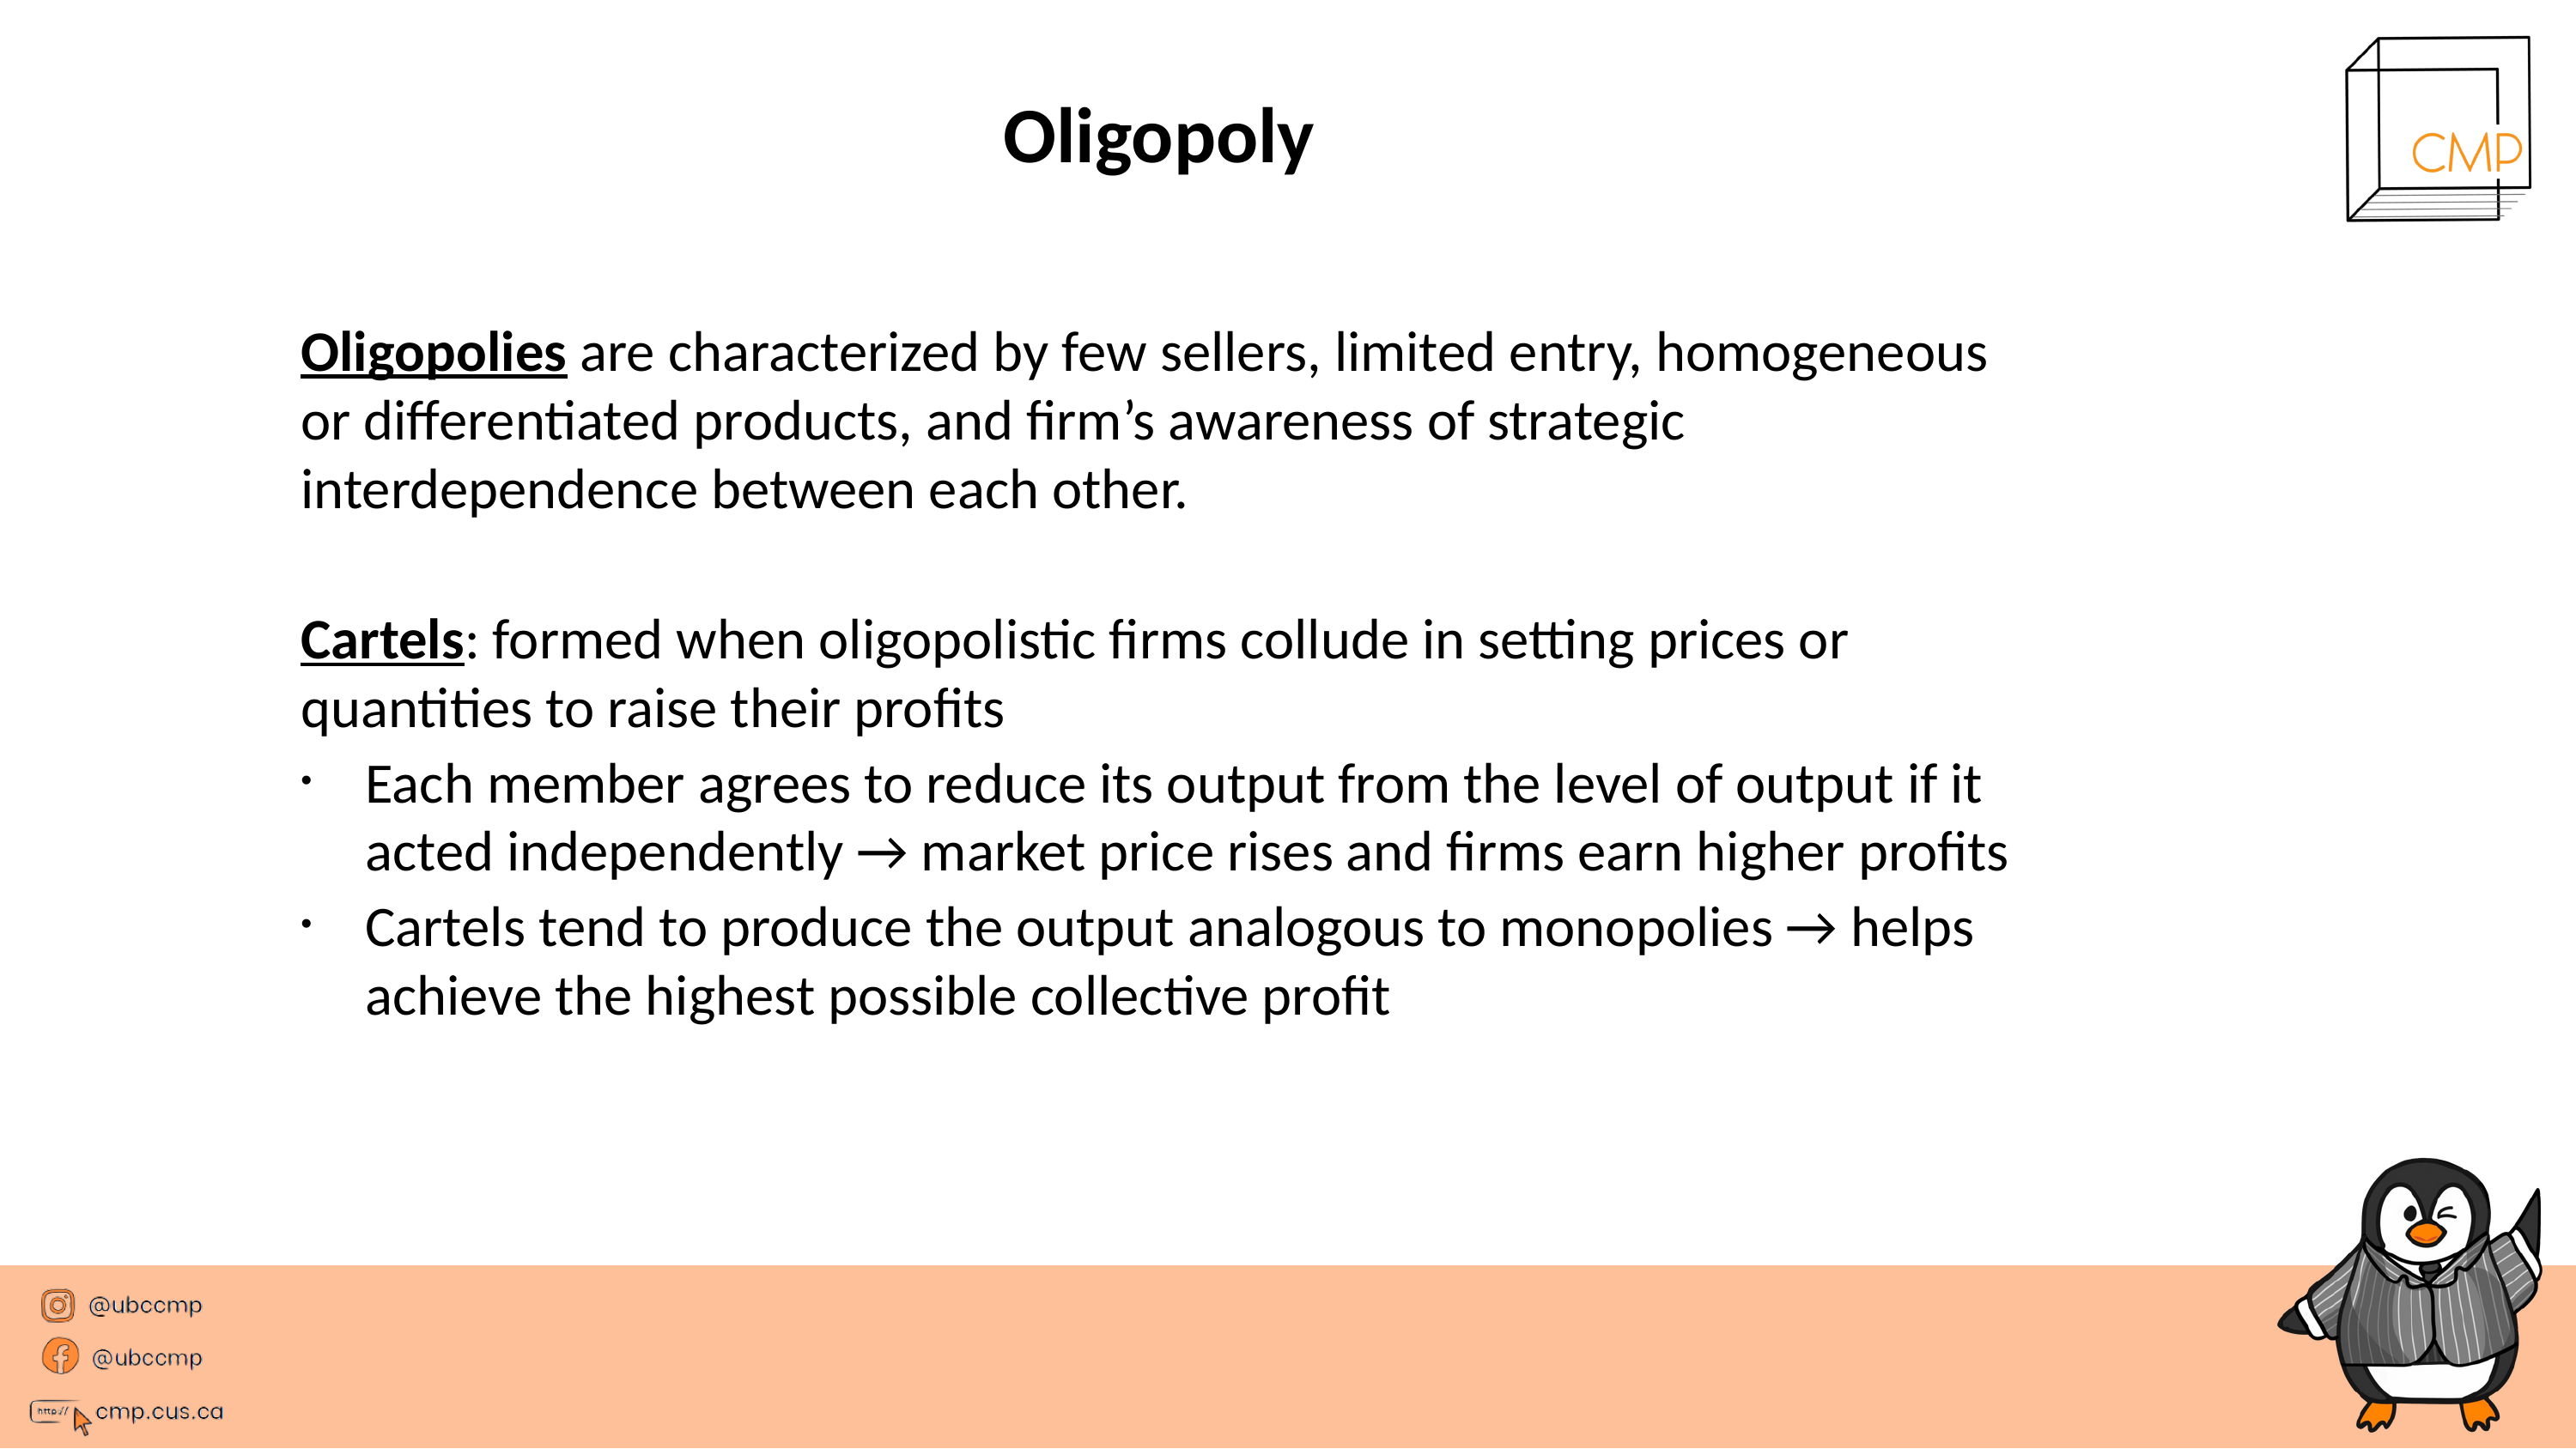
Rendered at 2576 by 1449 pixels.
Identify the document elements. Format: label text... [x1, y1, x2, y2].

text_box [0, 1245, 2227, 1449]
picture [15, 1276, 258, 1442]
text_box Oligopolies are characterized by few sellers, limited entry, homogeneous or differentiated products, and firm’s awareness of strategic interdependence between each other. Cartels: formed when oligopolistic firms collude in setting prices or quantities to raise their profits Each member agrees to reduce its output from the level of output if it acted independently → market price rises and firms earn higher profits Cartels tend to produce the output analogous to monopolies → helps achieve the highest possible collective profit [269, 306, 2032, 1115]
picture [2232, 1003, 2576, 1449]
picture [2233, 0, 2576, 337]
text_box Oligopoly [570, 50, 1730, 212]
